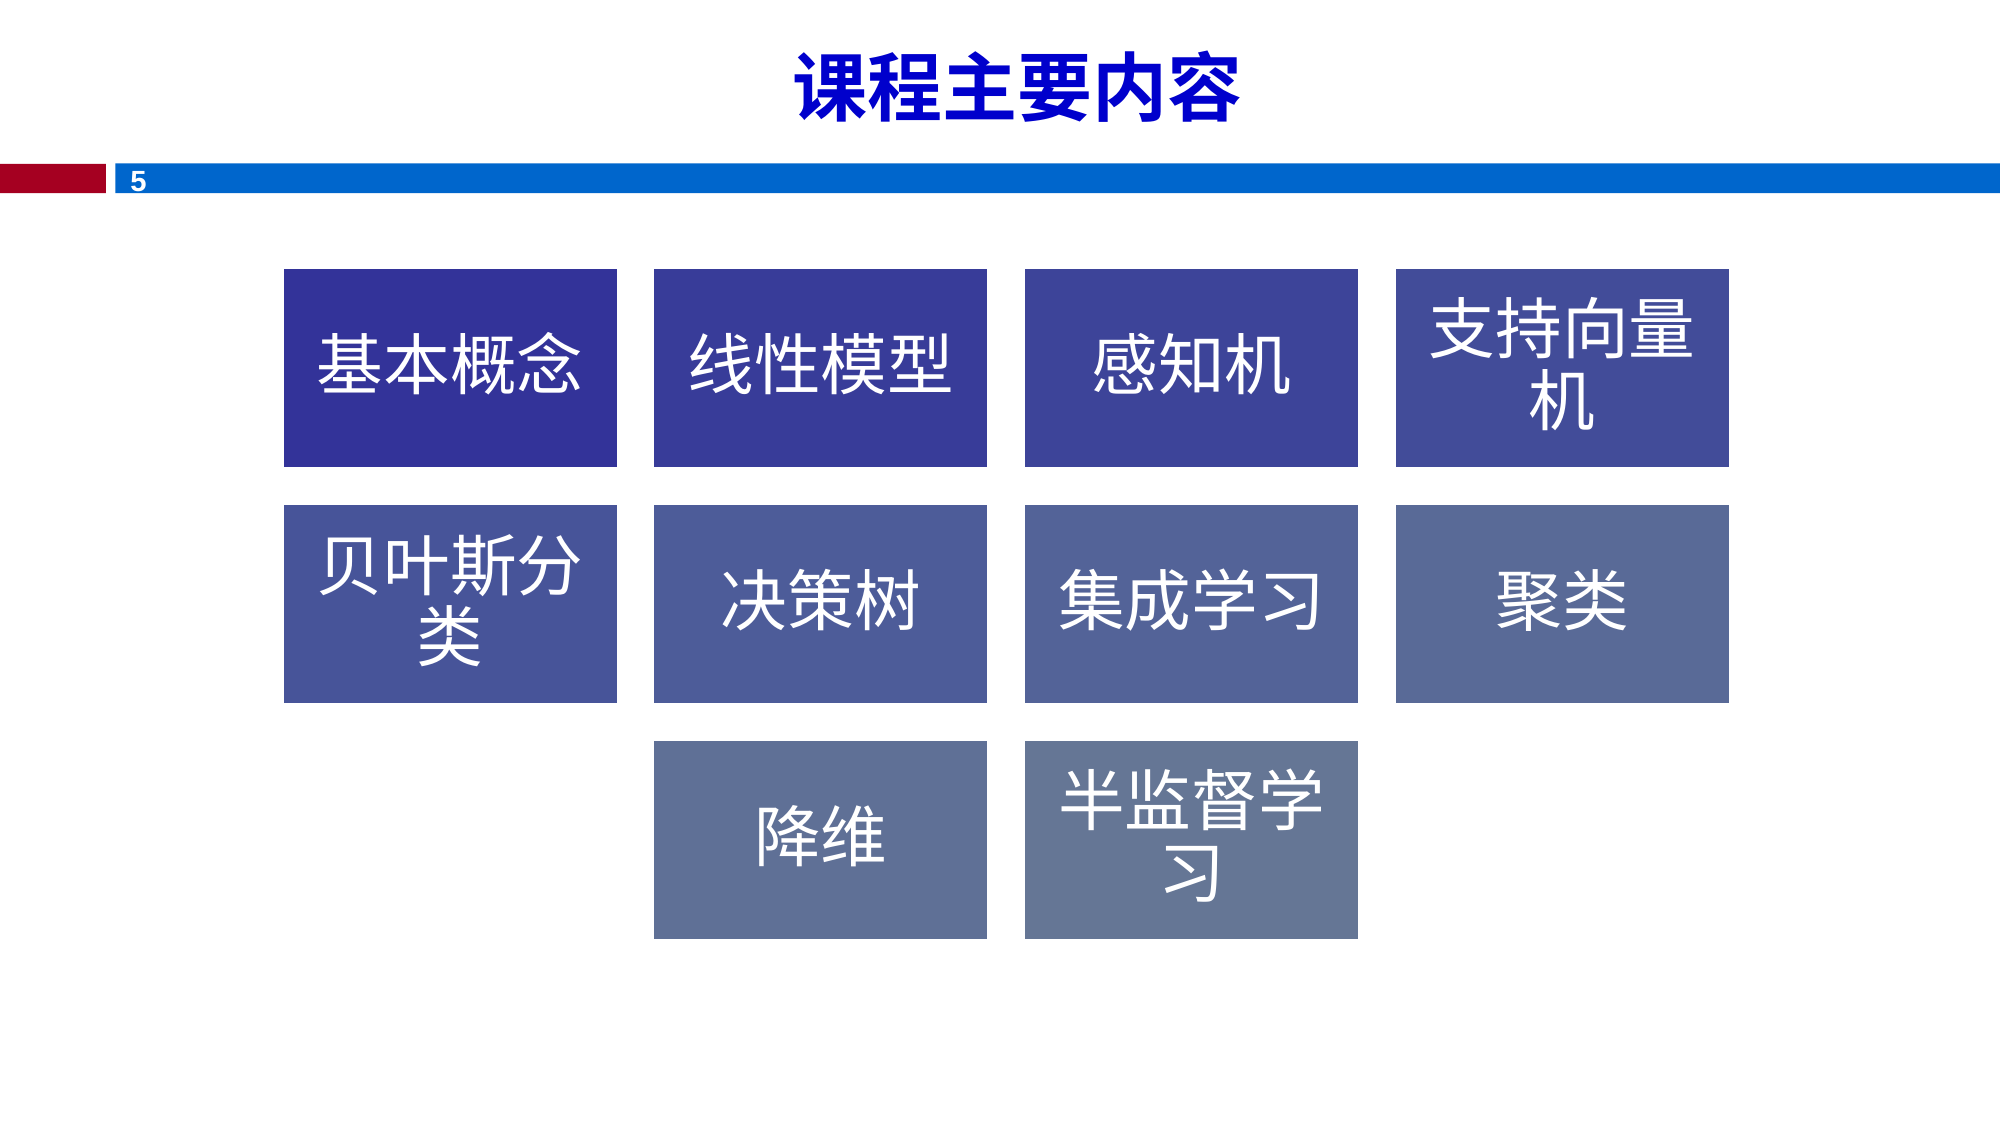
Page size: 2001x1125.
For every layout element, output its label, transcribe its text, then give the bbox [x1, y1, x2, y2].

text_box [166, 266, 1846, 942]
text_box 课程主要内容 [101, 32, 1934, 153]
